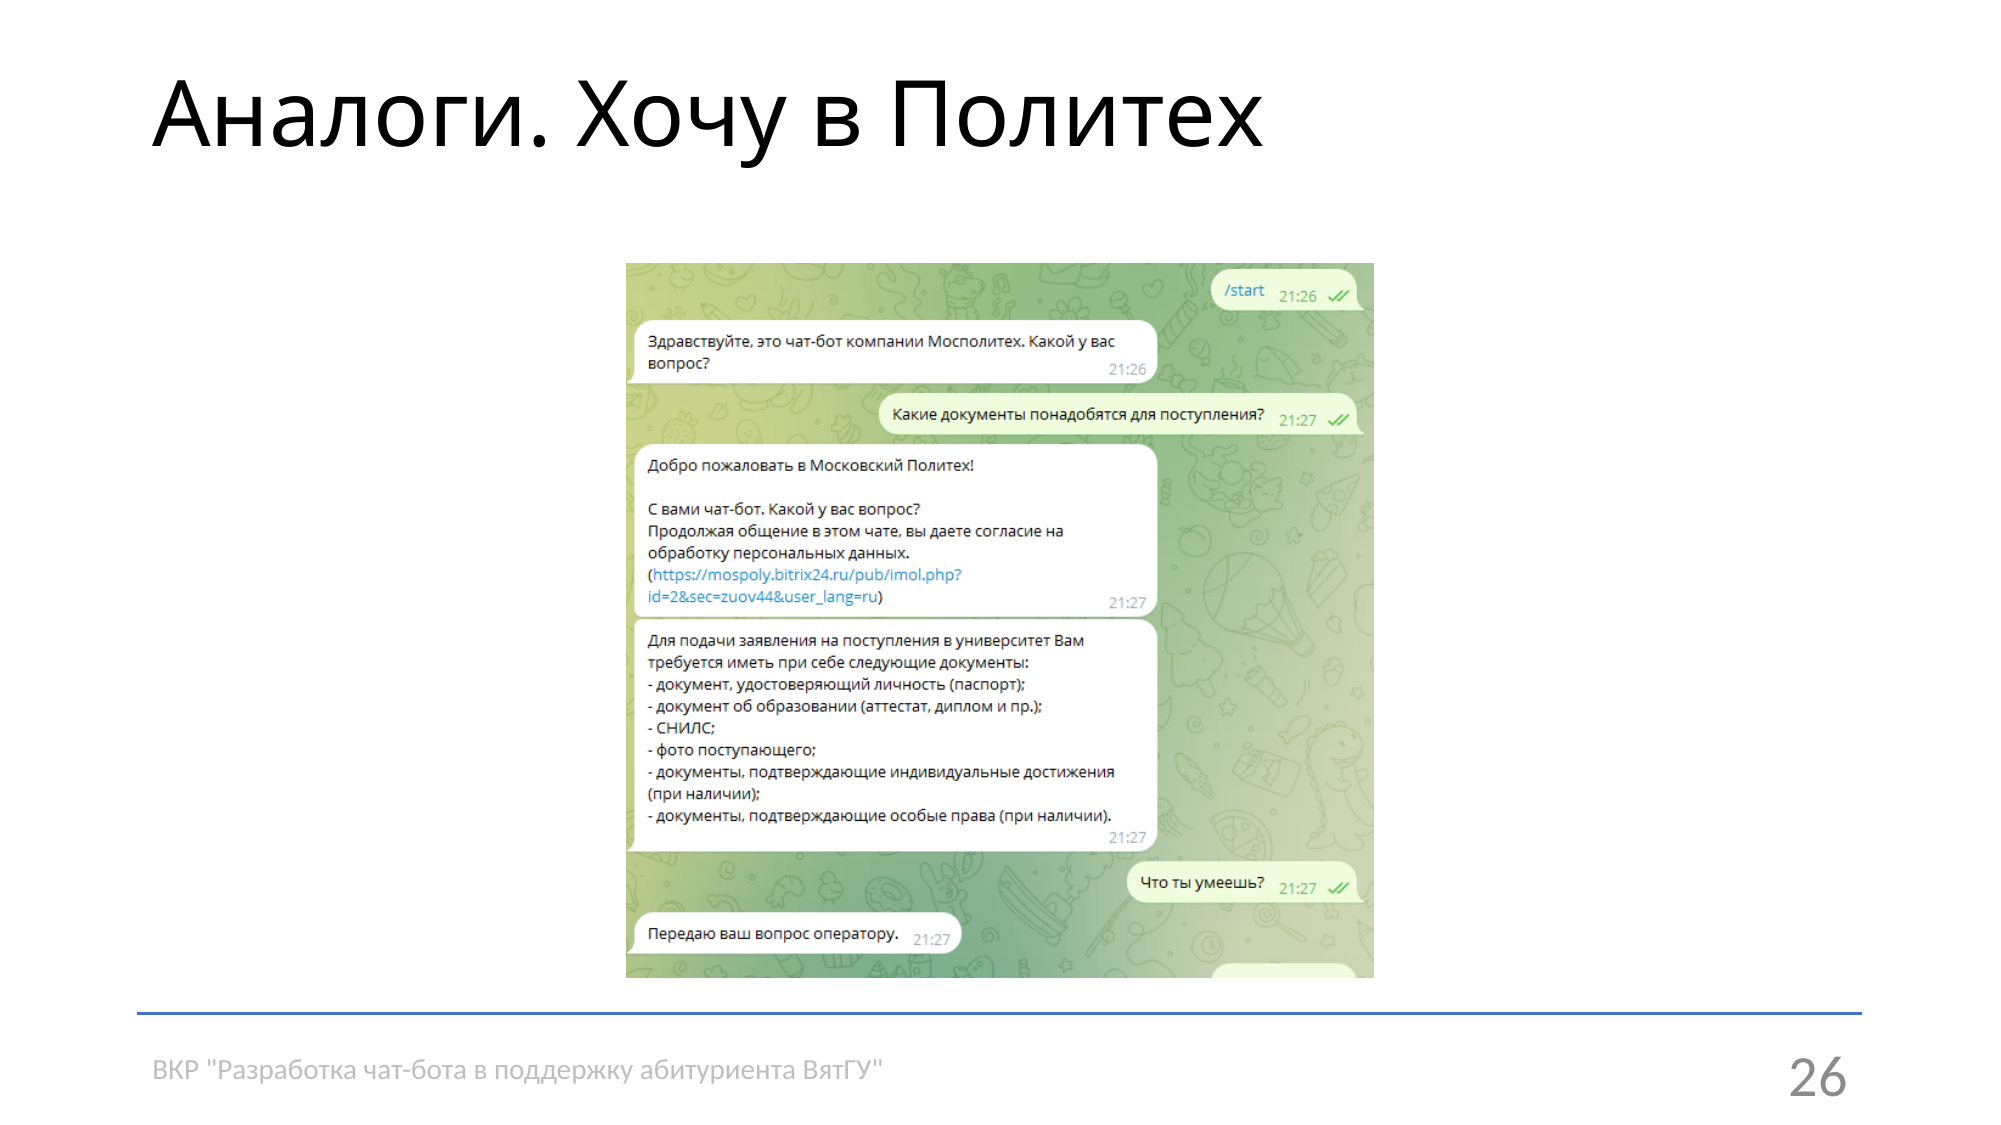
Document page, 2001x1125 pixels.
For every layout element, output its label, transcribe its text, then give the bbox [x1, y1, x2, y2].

footer ВКР "Разработка чат-бота в поддержку абитуриента ВятГУ" [137, 1042, 1124, 1103]
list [626, 263, 1374, 978]
slide_number 31 [1412, 1042, 1863, 1103]
title Аналоги. Хочу в Политех [137, 59, 1863, 278]
